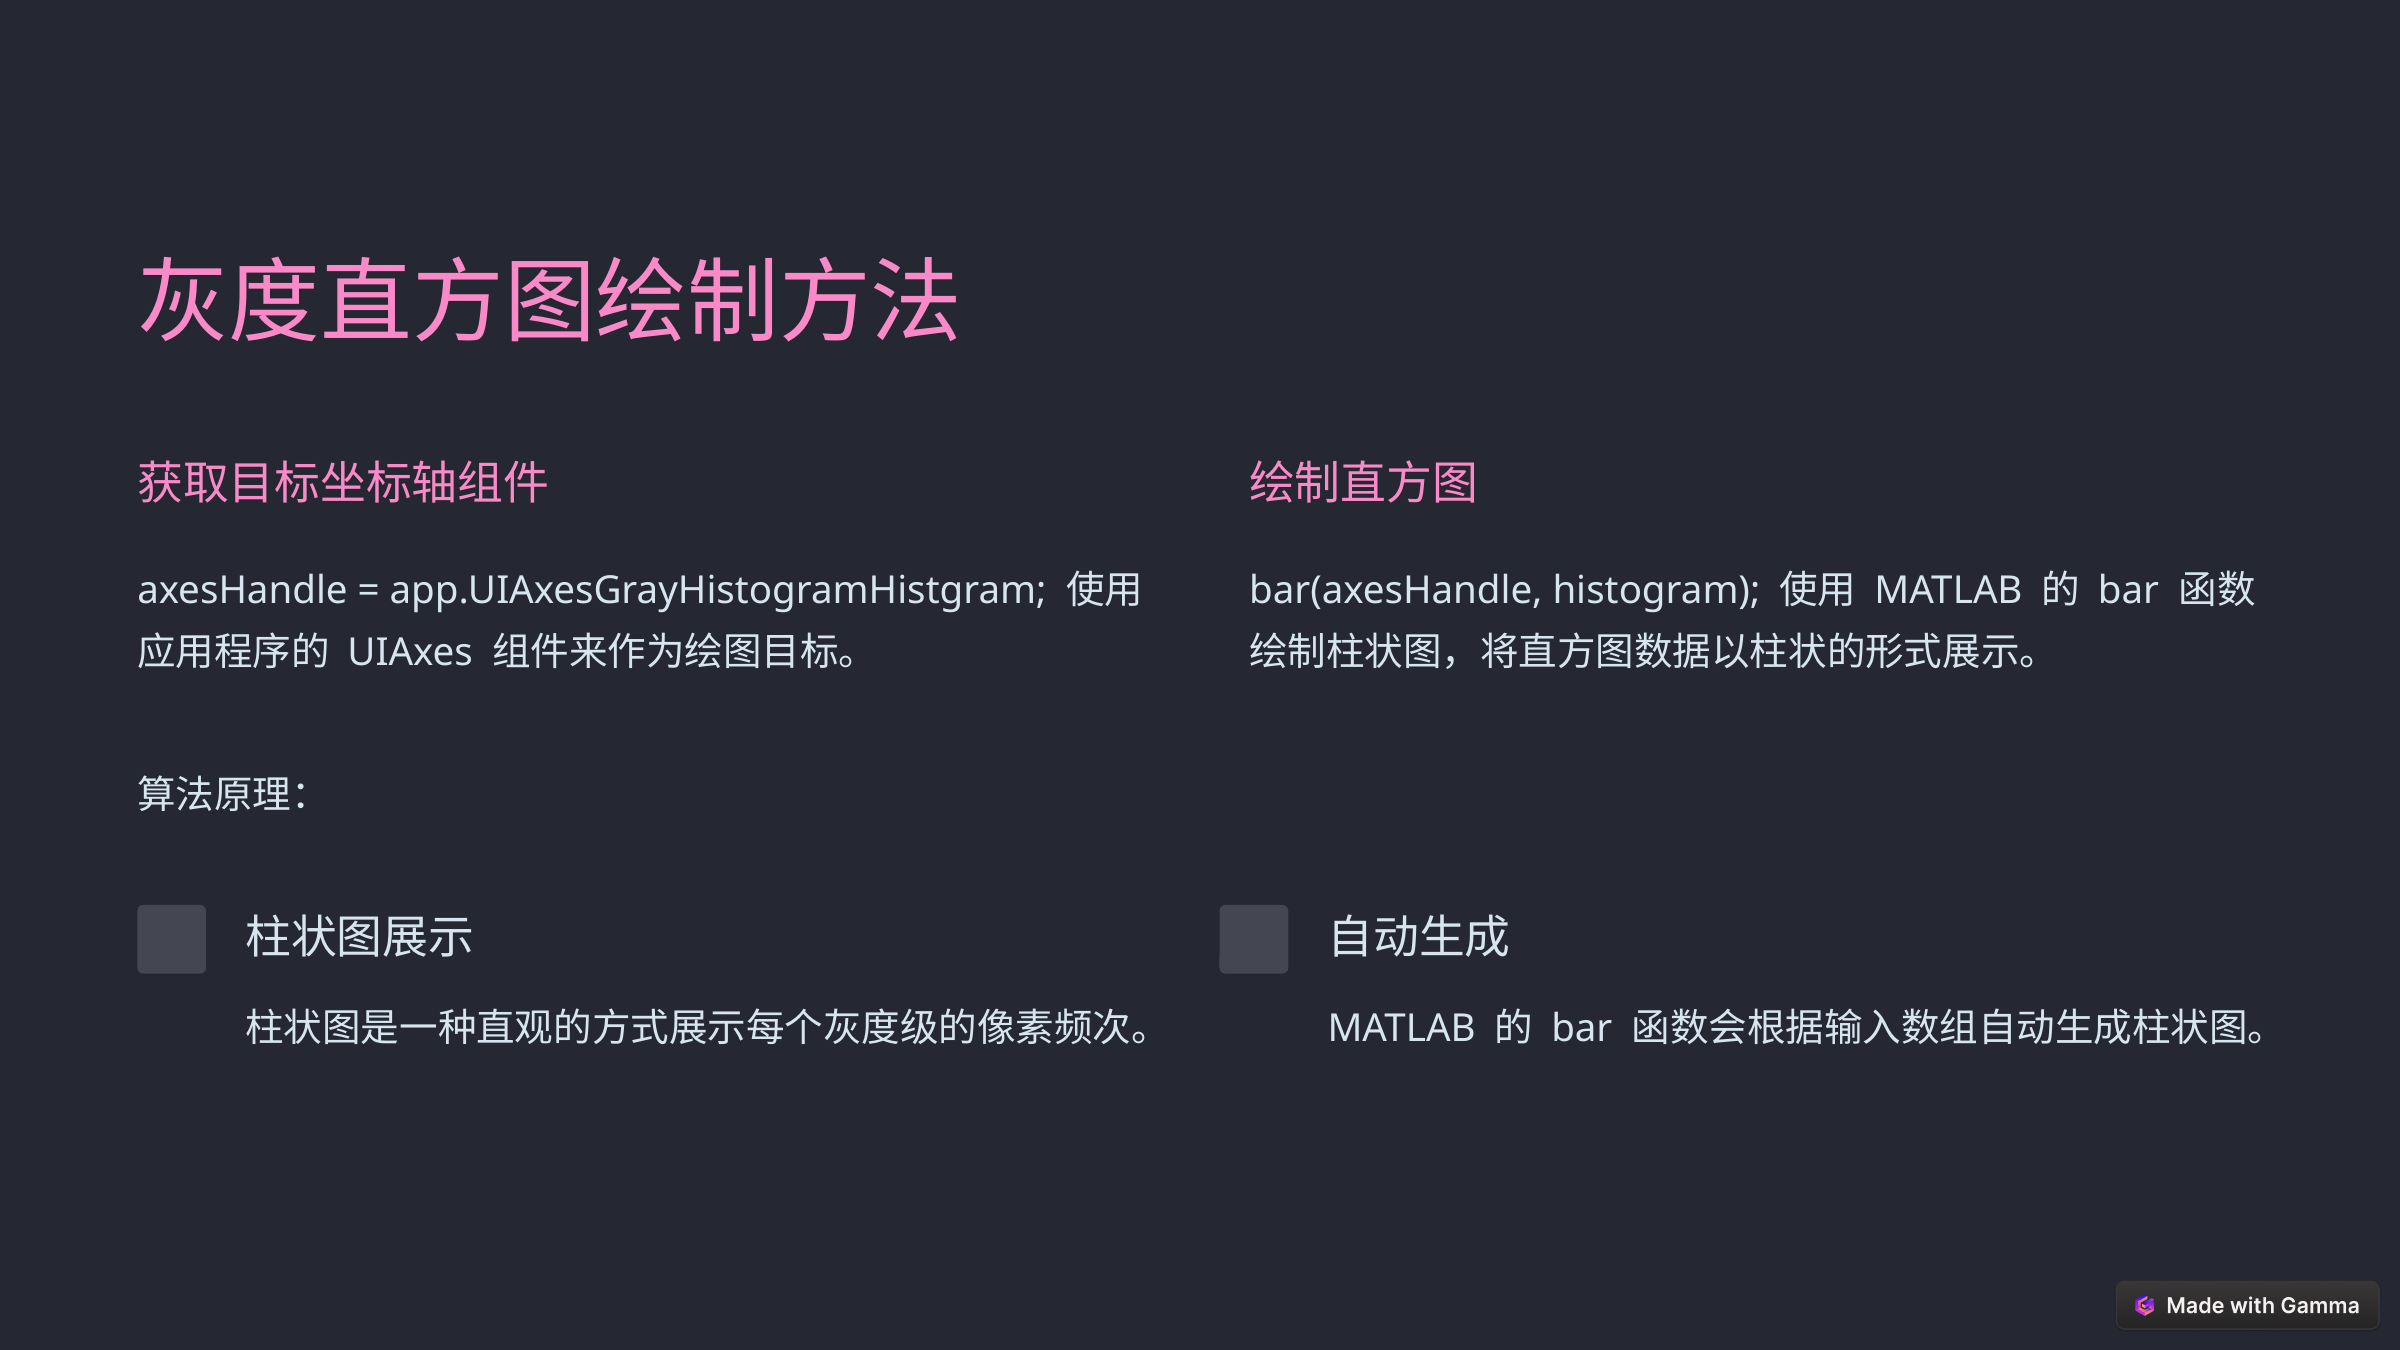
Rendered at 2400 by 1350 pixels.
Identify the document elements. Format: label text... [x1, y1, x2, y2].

text_box 获取目标坐标轴组件 [137, 451, 600, 510]
text_box 算法原理： [137, 753, 2263, 817]
text_box MATLAB 的 bar 函数会根据输入数组自动生成柱状图。 [1327, 986, 2263, 1049]
text_box axesHandle = app.UIAxesGrayHistogramHistgram; 使用应用程序的 UIAxes 组件来作为绘图目标。 [137, 548, 1152, 675]
text_box 灰度直方图绘制方法 [137, 237, 1062, 354]
text_box [137, 904, 207, 974]
picture [2106, 1271, 2389, 1339]
text_box [1219, 904, 1289, 974]
text_box bar(axesHandle, histogram); 使用 MATLAB 的 bar 函数绘制柱状图，将直方图数据以柱状的形式展示。 [1249, 548, 2264, 675]
text_box 绘制直方图 [1249, 451, 1712, 510]
text_box 自动生成 [1327, 904, 1790, 963]
text_box 柱状图展示 [245, 904, 708, 963]
text_box 柱状图是一种直观的方式展示每个灰度级的像素频次。 [245, 986, 1181, 1112]
